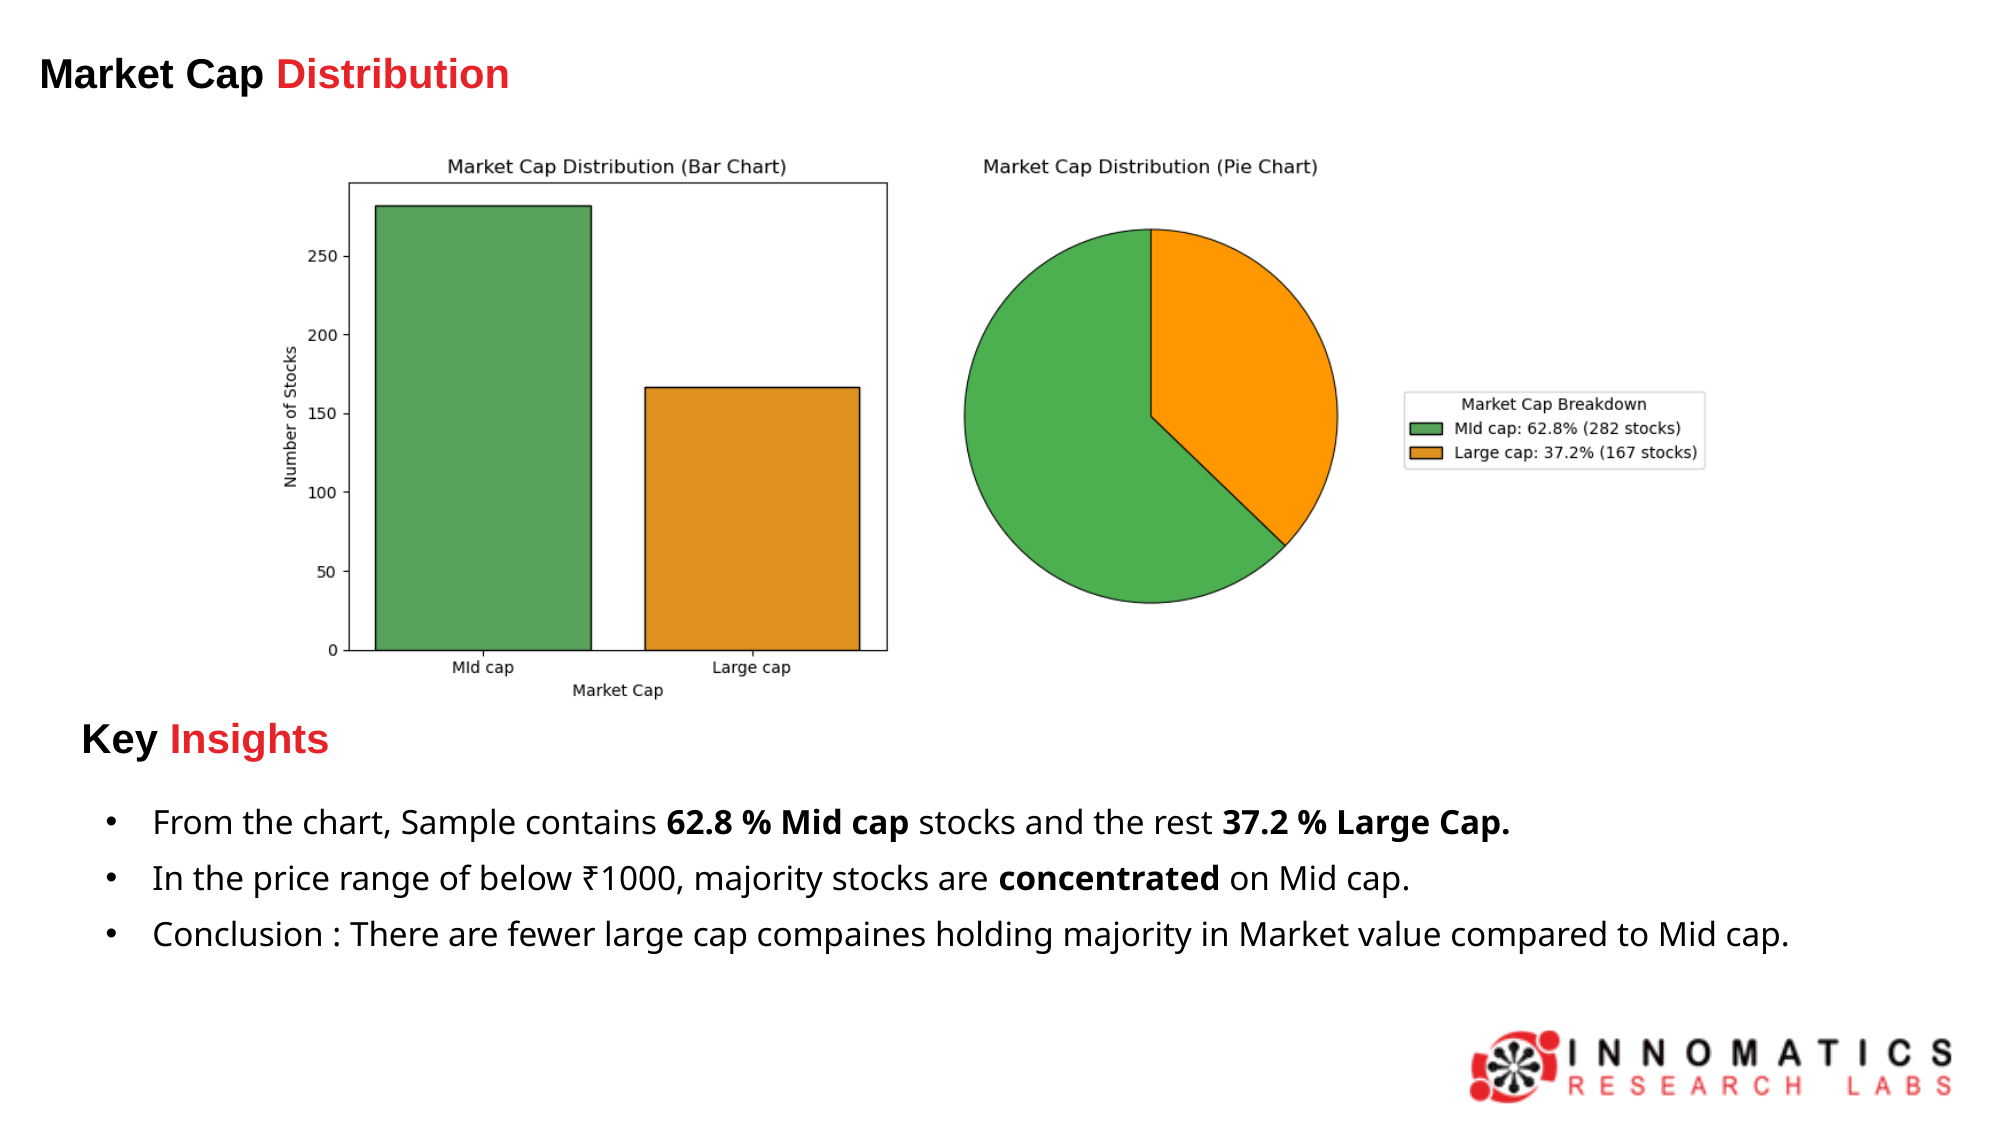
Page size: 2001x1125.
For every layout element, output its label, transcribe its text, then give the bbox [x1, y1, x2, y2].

text_box Market Cap Distribution [24, 39, 764, 105]
picture [272, 148, 1717, 712]
picture [1445, 1014, 1975, 1125]
text_box From the chart, Sample contains 62.8 % Mid cap stocks and the rest 37.2 % Large Cap. In the price range of below ₹1000, majority stocks are concentrated on Mid cap. Conclusion : There are fewer large cap compaines holding majority in Market value compared to Mid cap. [90, 778, 1957, 961]
text_box Key Insights [66, 704, 495, 769]
